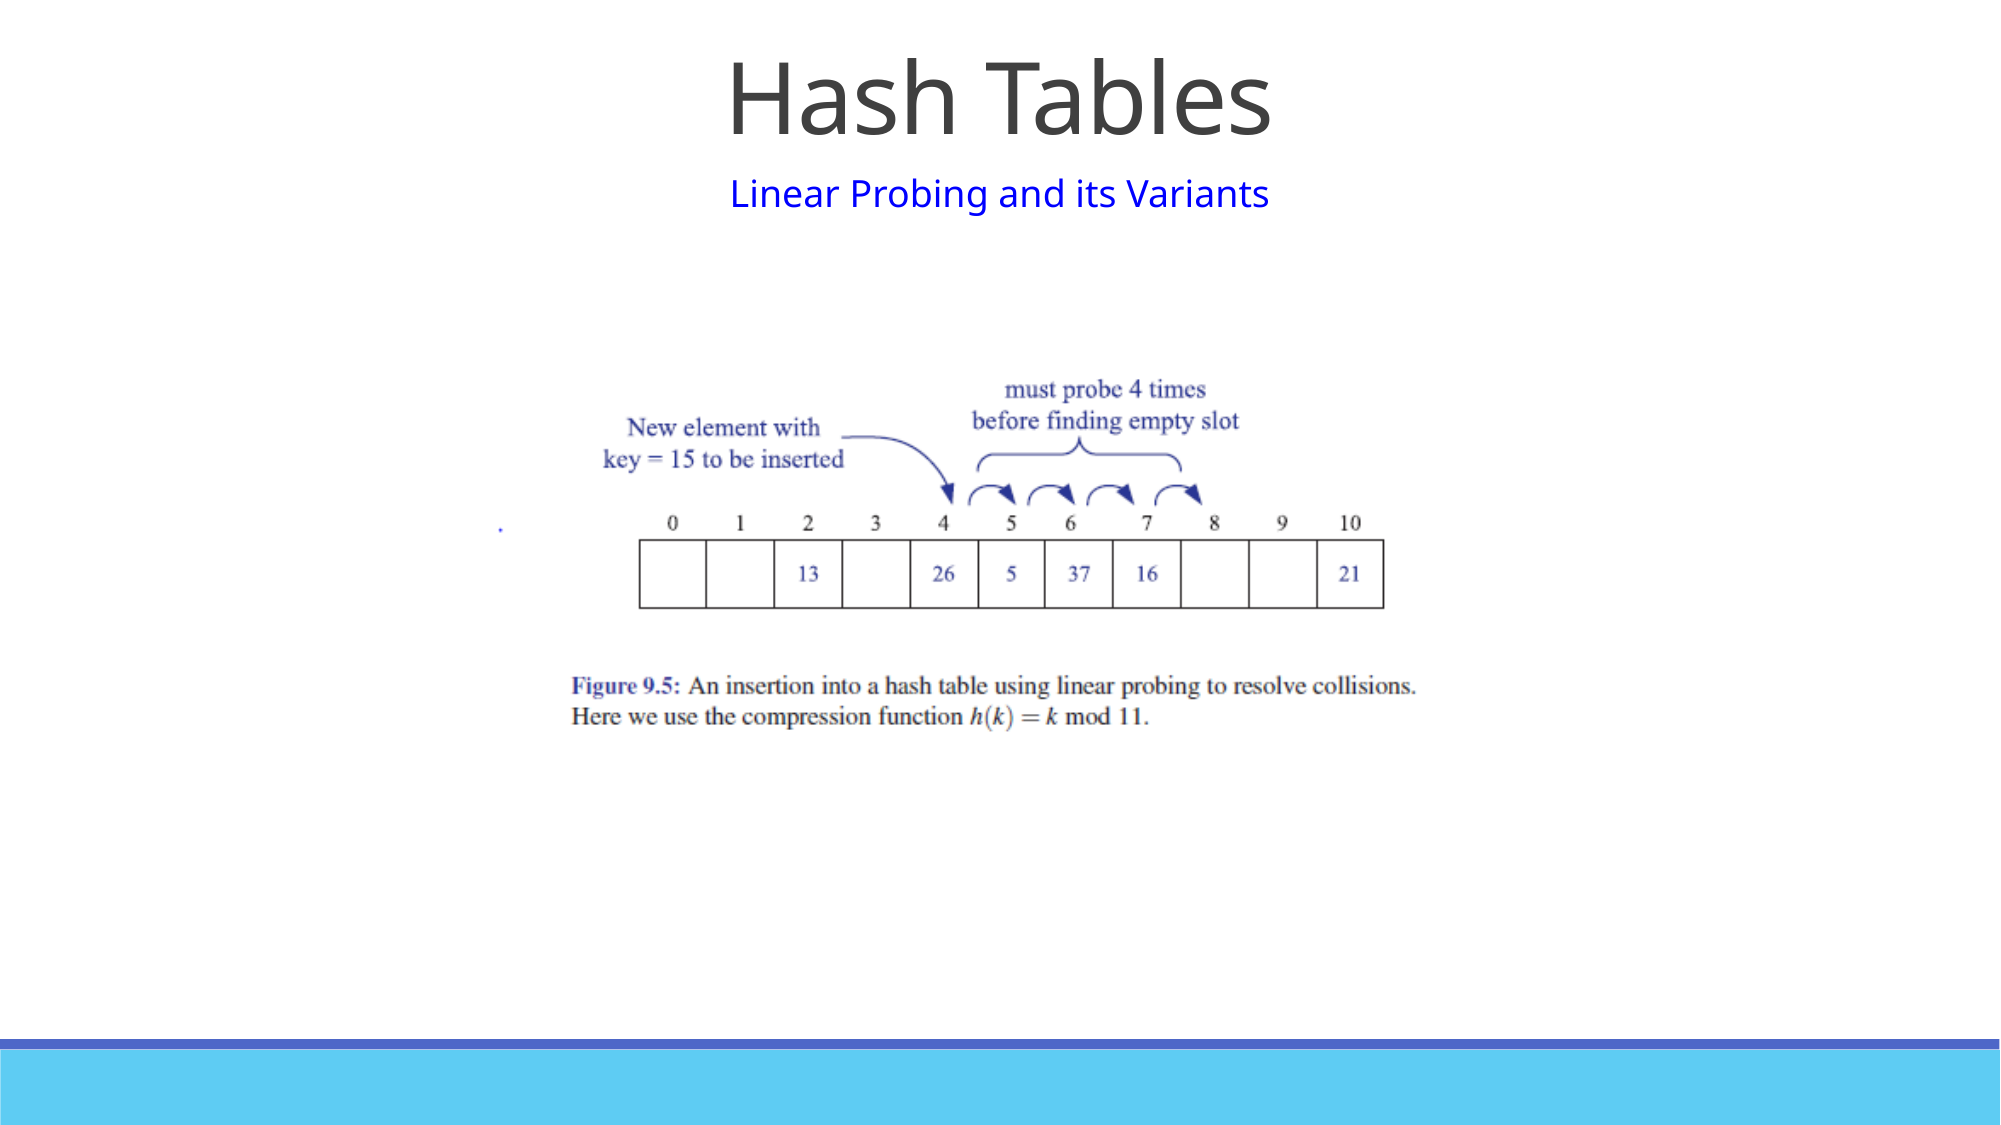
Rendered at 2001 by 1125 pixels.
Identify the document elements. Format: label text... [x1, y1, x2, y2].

title Hash Tables [0, 0, 2000, 163]
picture [498, 377, 1434, 748]
text_box Linear Probing and its Variants [714, 162, 1286, 222]
